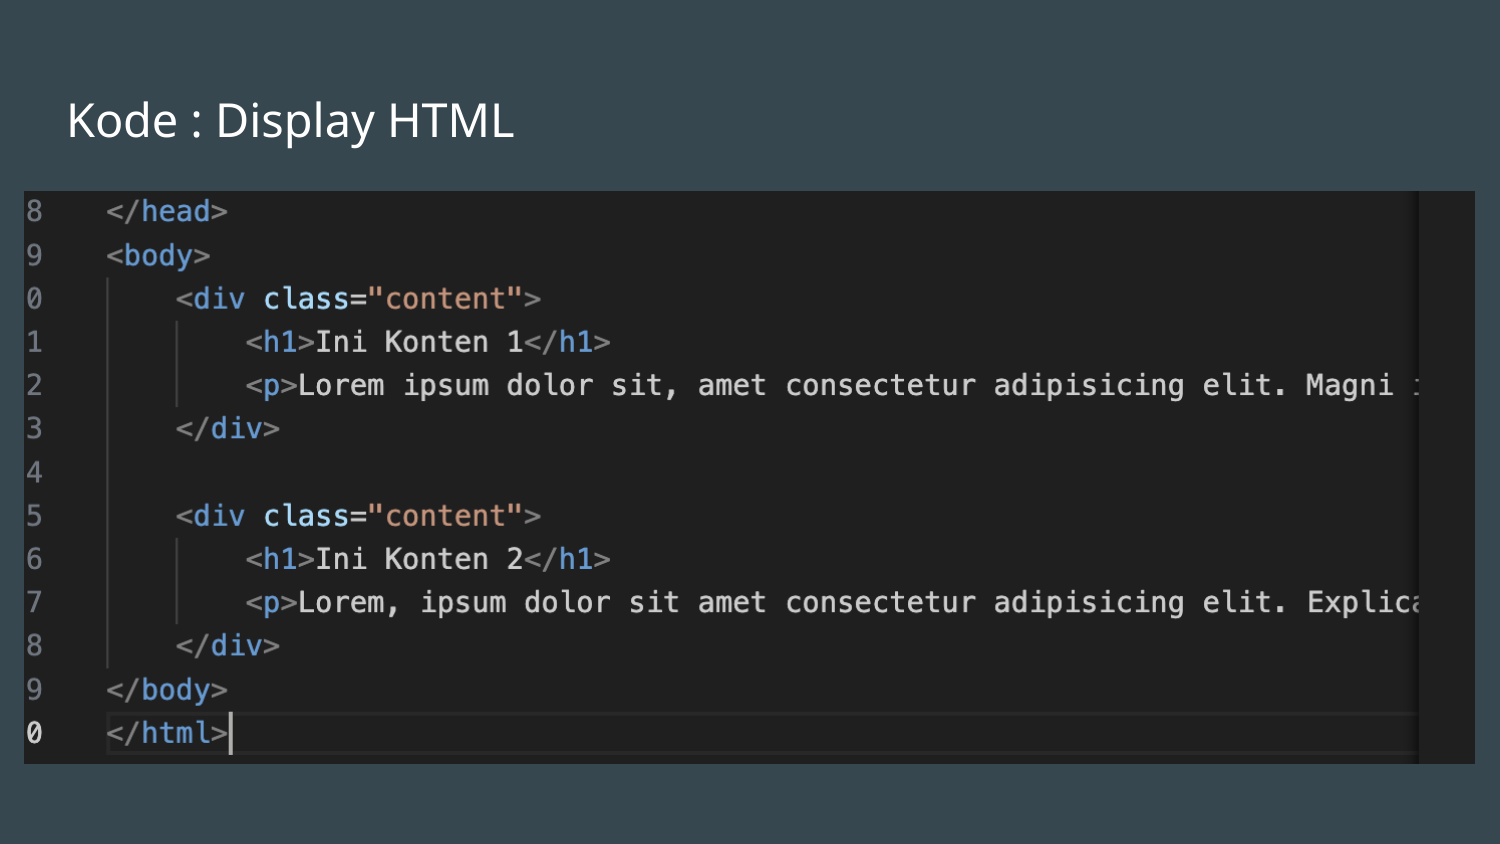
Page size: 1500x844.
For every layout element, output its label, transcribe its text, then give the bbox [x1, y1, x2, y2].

title Kode : Display HTML [51, 72, 1449, 167]
picture [24, 191, 1476, 764]
